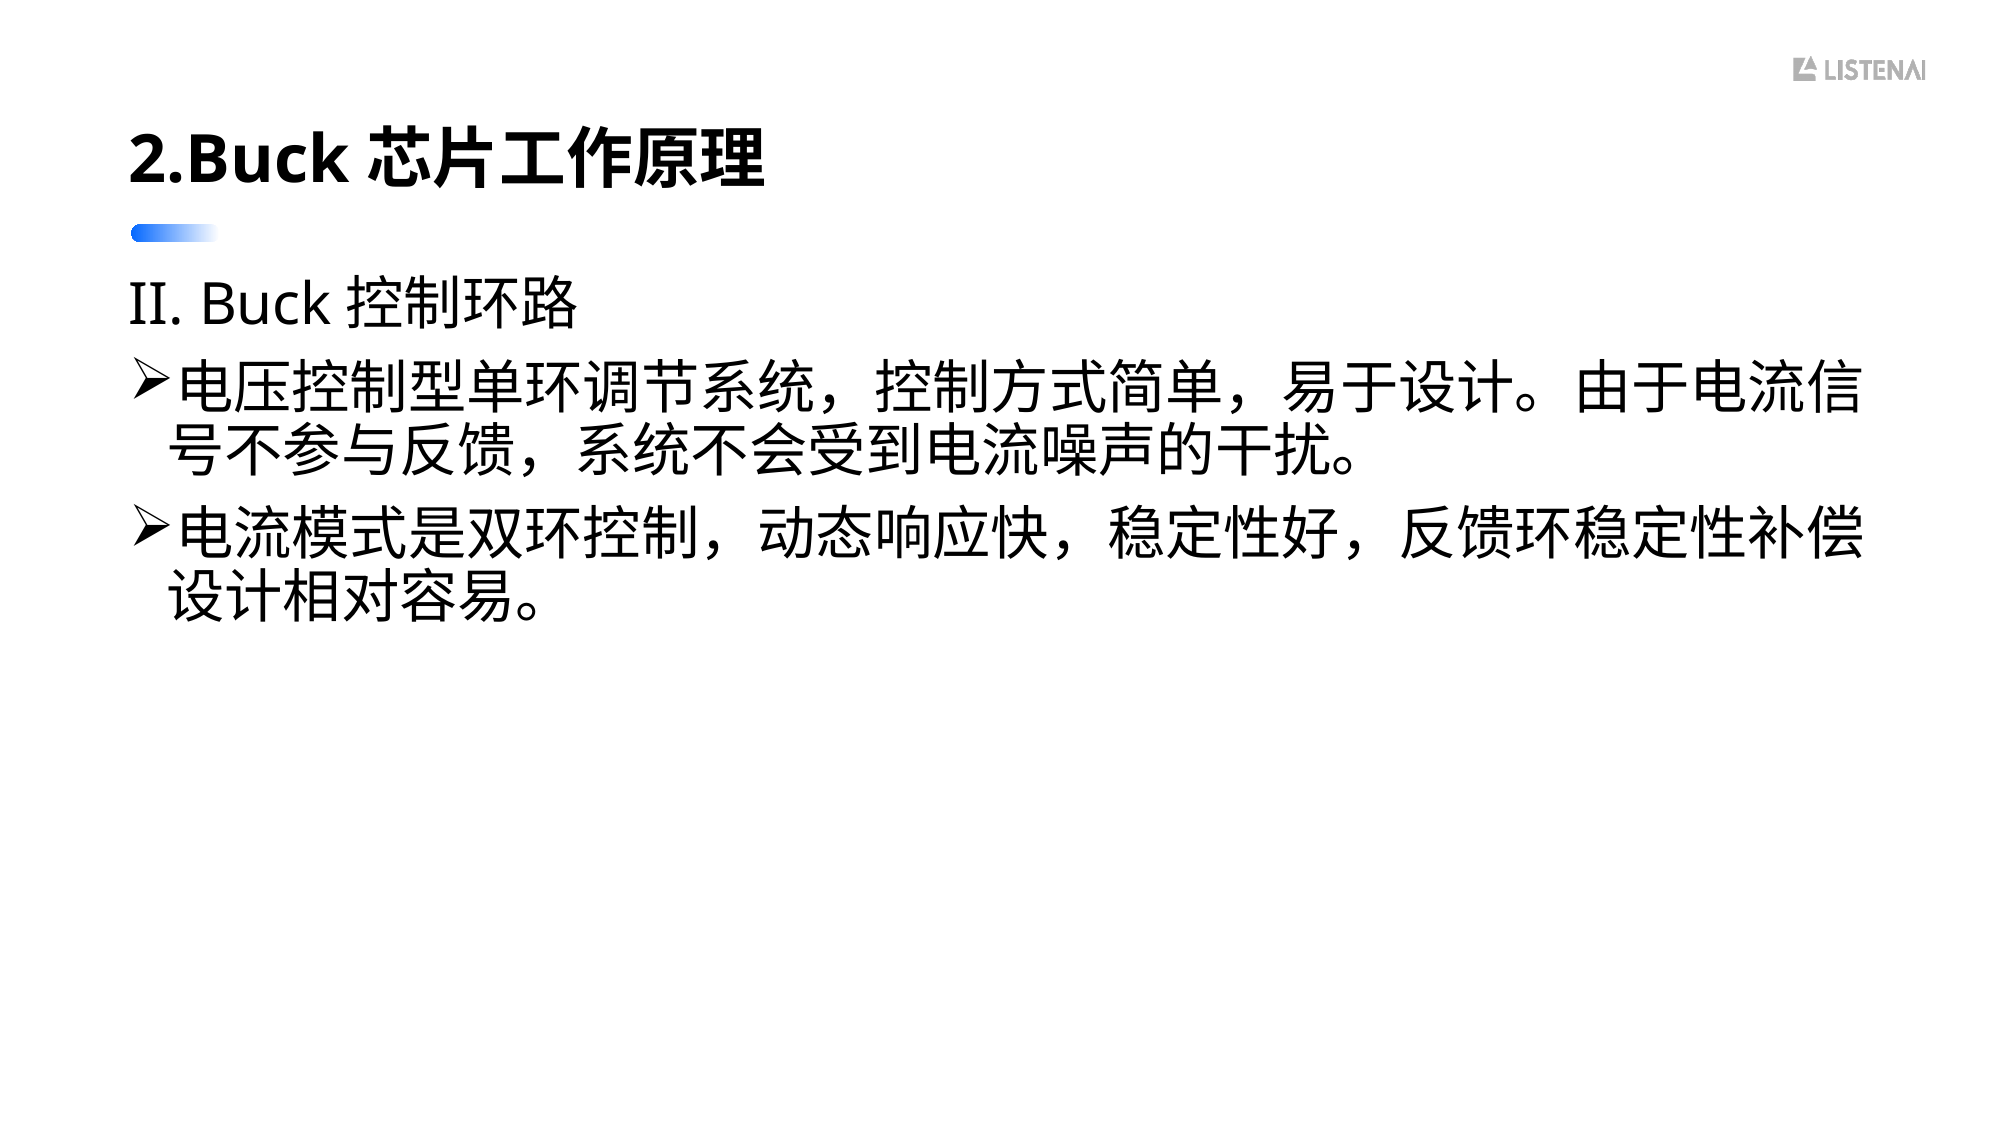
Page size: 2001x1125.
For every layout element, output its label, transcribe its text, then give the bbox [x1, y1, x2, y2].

title 2.Buck芯片工作原理 [113, 118, 1886, 225]
text_box II. Buck控制环路 电压控制型单环调节系统，控制方式简单，易于设计。由于电流信号不参与反馈，系统不会受到电流噪声的干扰。 电流模式是双环控制，动态响应快，稳定性好，反馈环稳定性补偿设计相对容易。 [114, 266, 1914, 1046]
